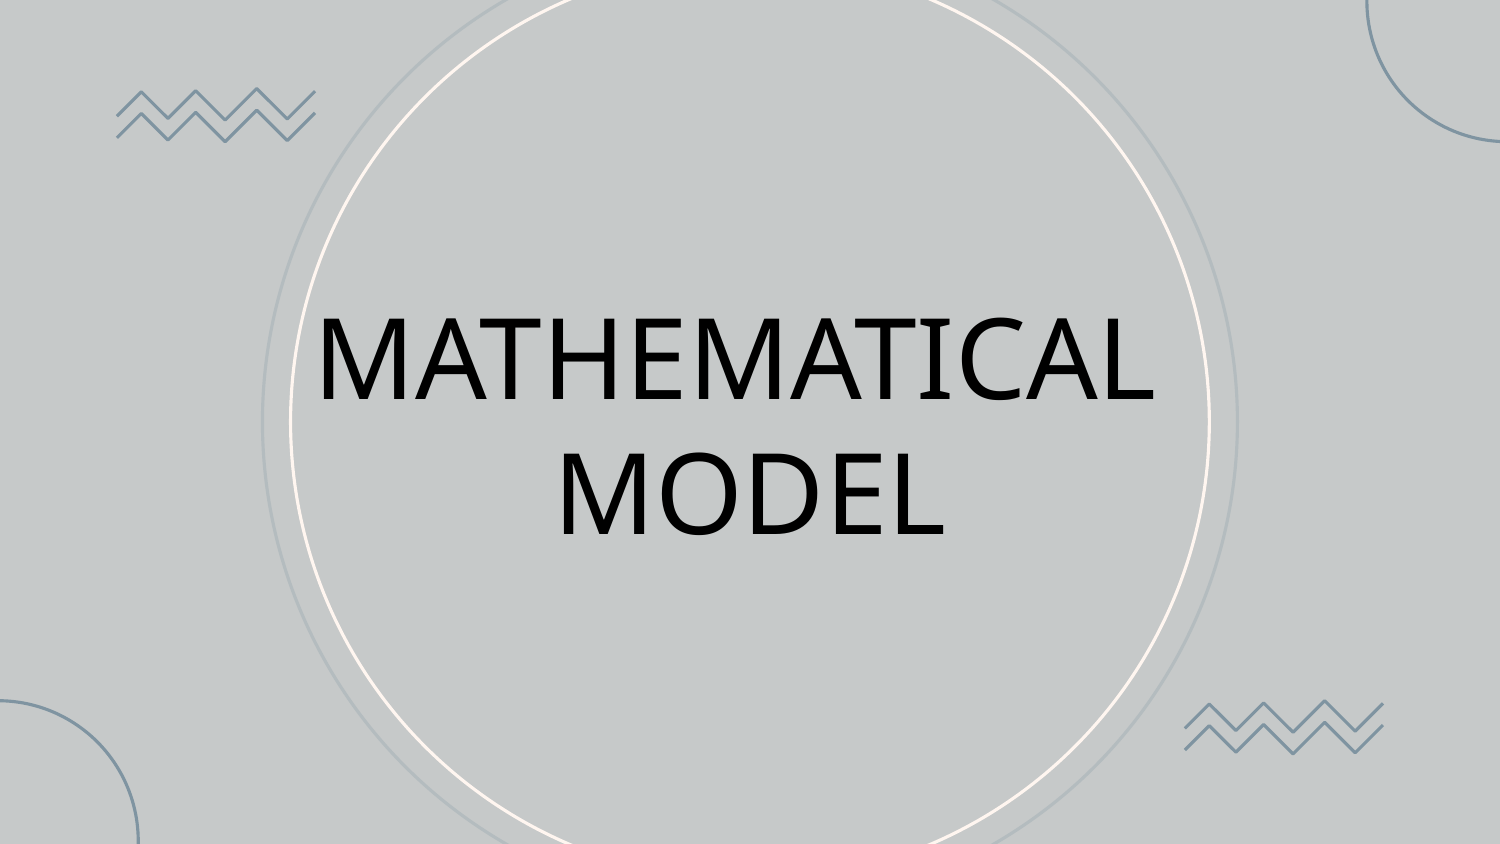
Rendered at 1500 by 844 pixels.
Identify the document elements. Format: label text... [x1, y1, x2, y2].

title MATHEMATICAL MODEL [227, 171, 1273, 672]
